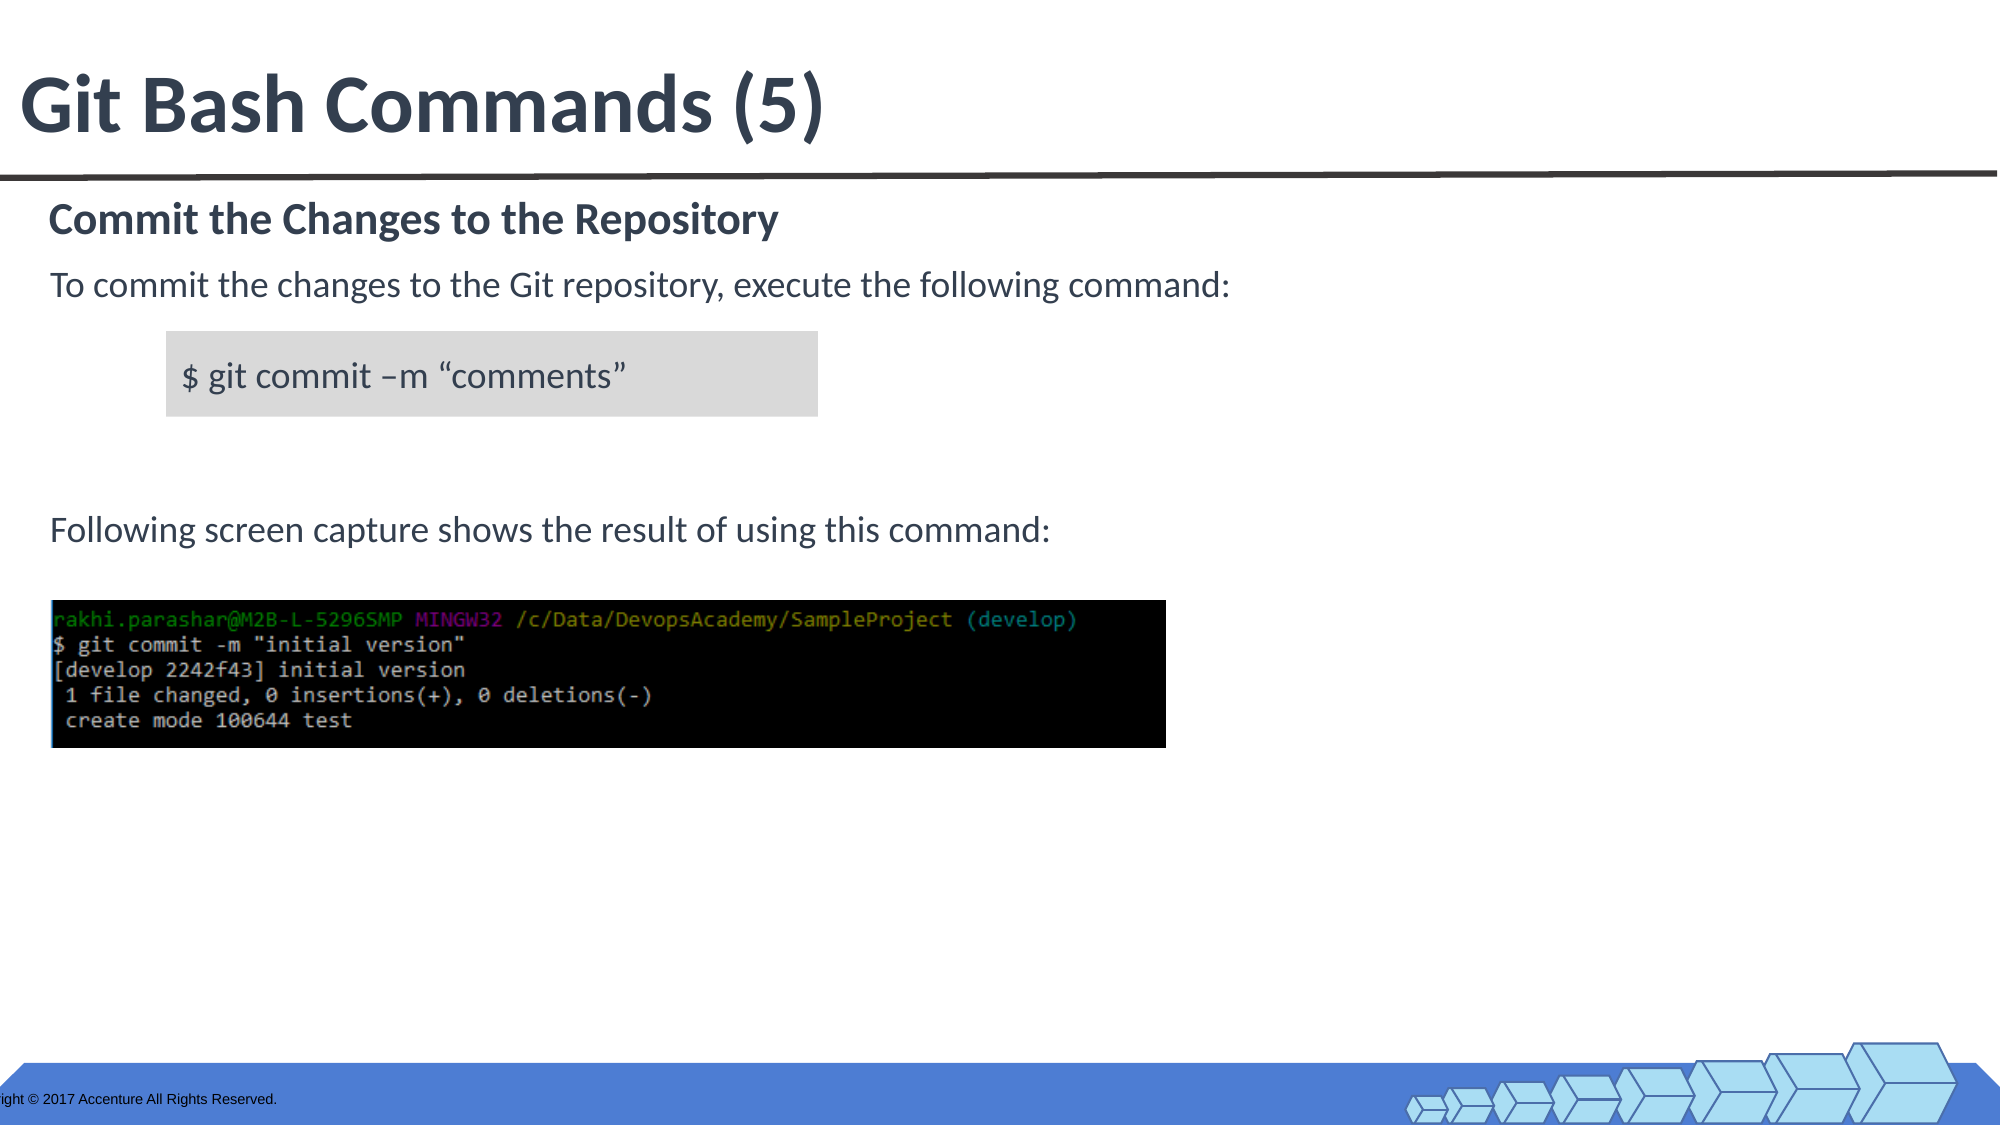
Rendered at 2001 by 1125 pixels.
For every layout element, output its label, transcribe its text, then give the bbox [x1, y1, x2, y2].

text_box $ git commit –m “comments” [165, 330, 819, 418]
list To commit the changes to the Git repository, execute the following command: Following screen capture shows the result of using this command: [35, 257, 1895, 1042]
title Git Bash Commands (5) [5, 53, 2000, 147]
list Commit the Changes to the Repository [34, 188, 1896, 254]
picture [49, 600, 1166, 748]
